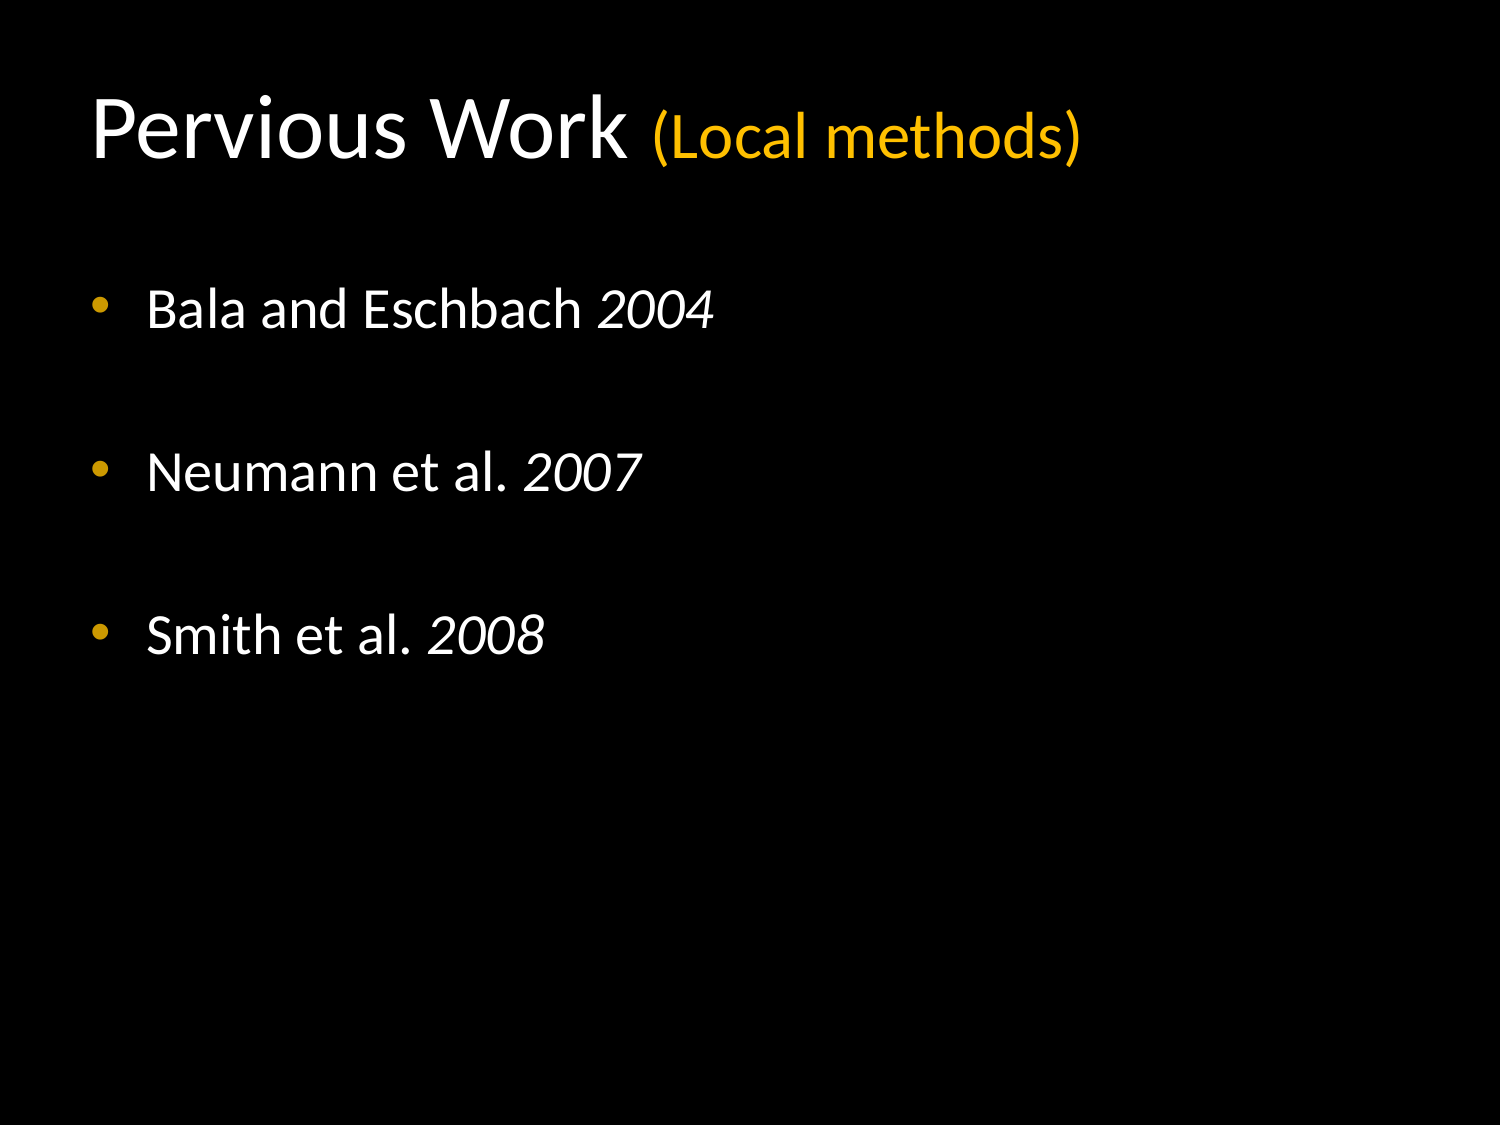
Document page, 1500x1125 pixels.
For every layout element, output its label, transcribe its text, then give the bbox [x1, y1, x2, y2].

title Pervious Work (Local methods) [75, 28, 1425, 217]
list Bala and Eschbach 2004 Neumann et al. 2007 Smith et al. 2008 [75, 262, 1425, 1005]
